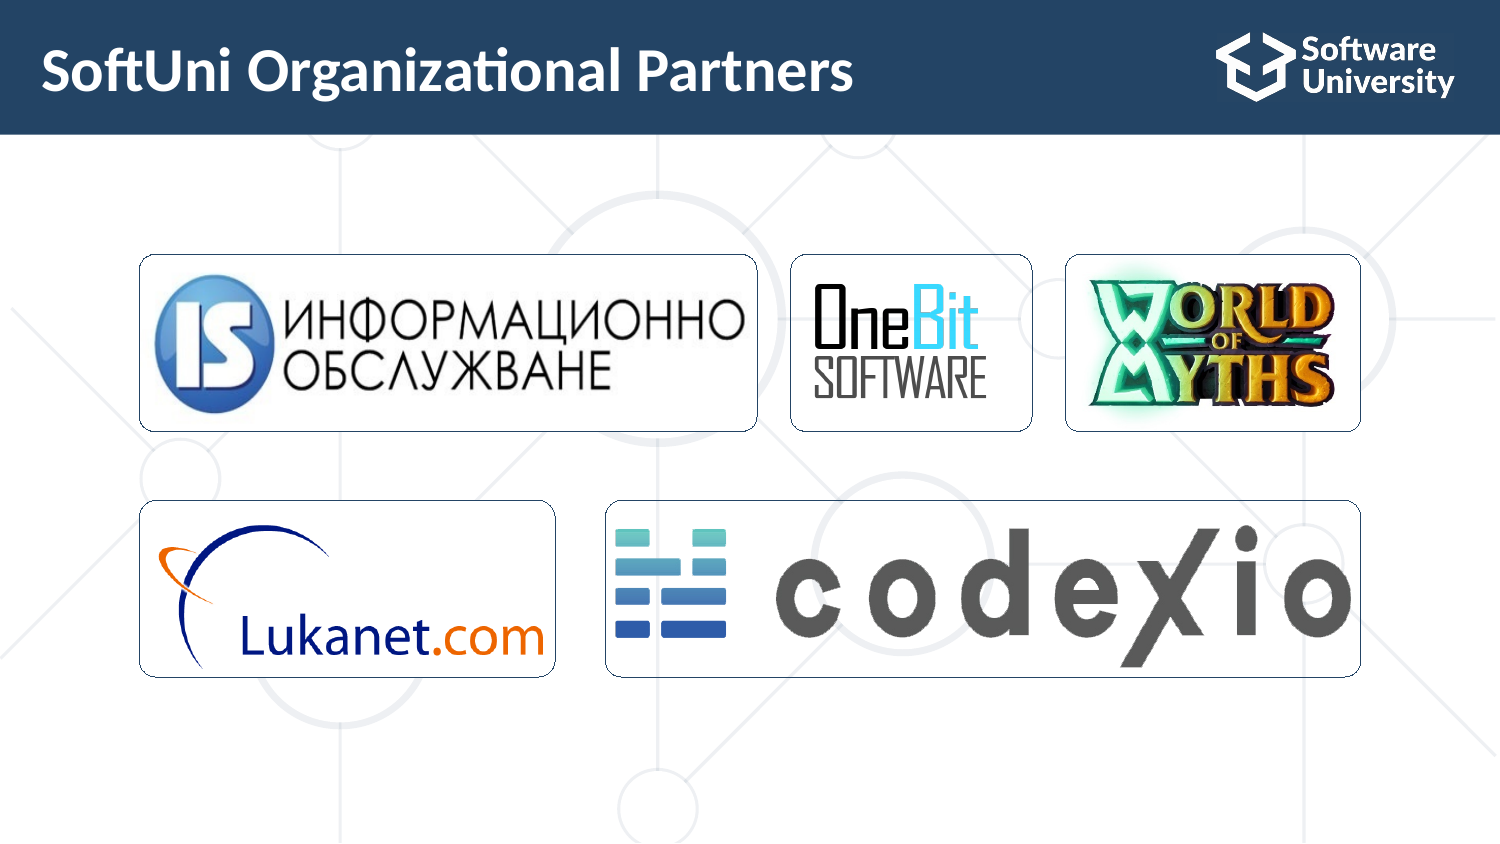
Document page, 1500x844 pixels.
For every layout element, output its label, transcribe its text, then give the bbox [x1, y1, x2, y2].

picture [138, 254, 758, 432]
picture [1216, 32, 1455, 102]
picture [605, 499, 1362, 678]
picture [790, 254, 1033, 432]
title SoftUni Organizational Partners [23, 12, 1193, 121]
picture [1065, 254, 1361, 432]
picture [138, 499, 556, 678]
